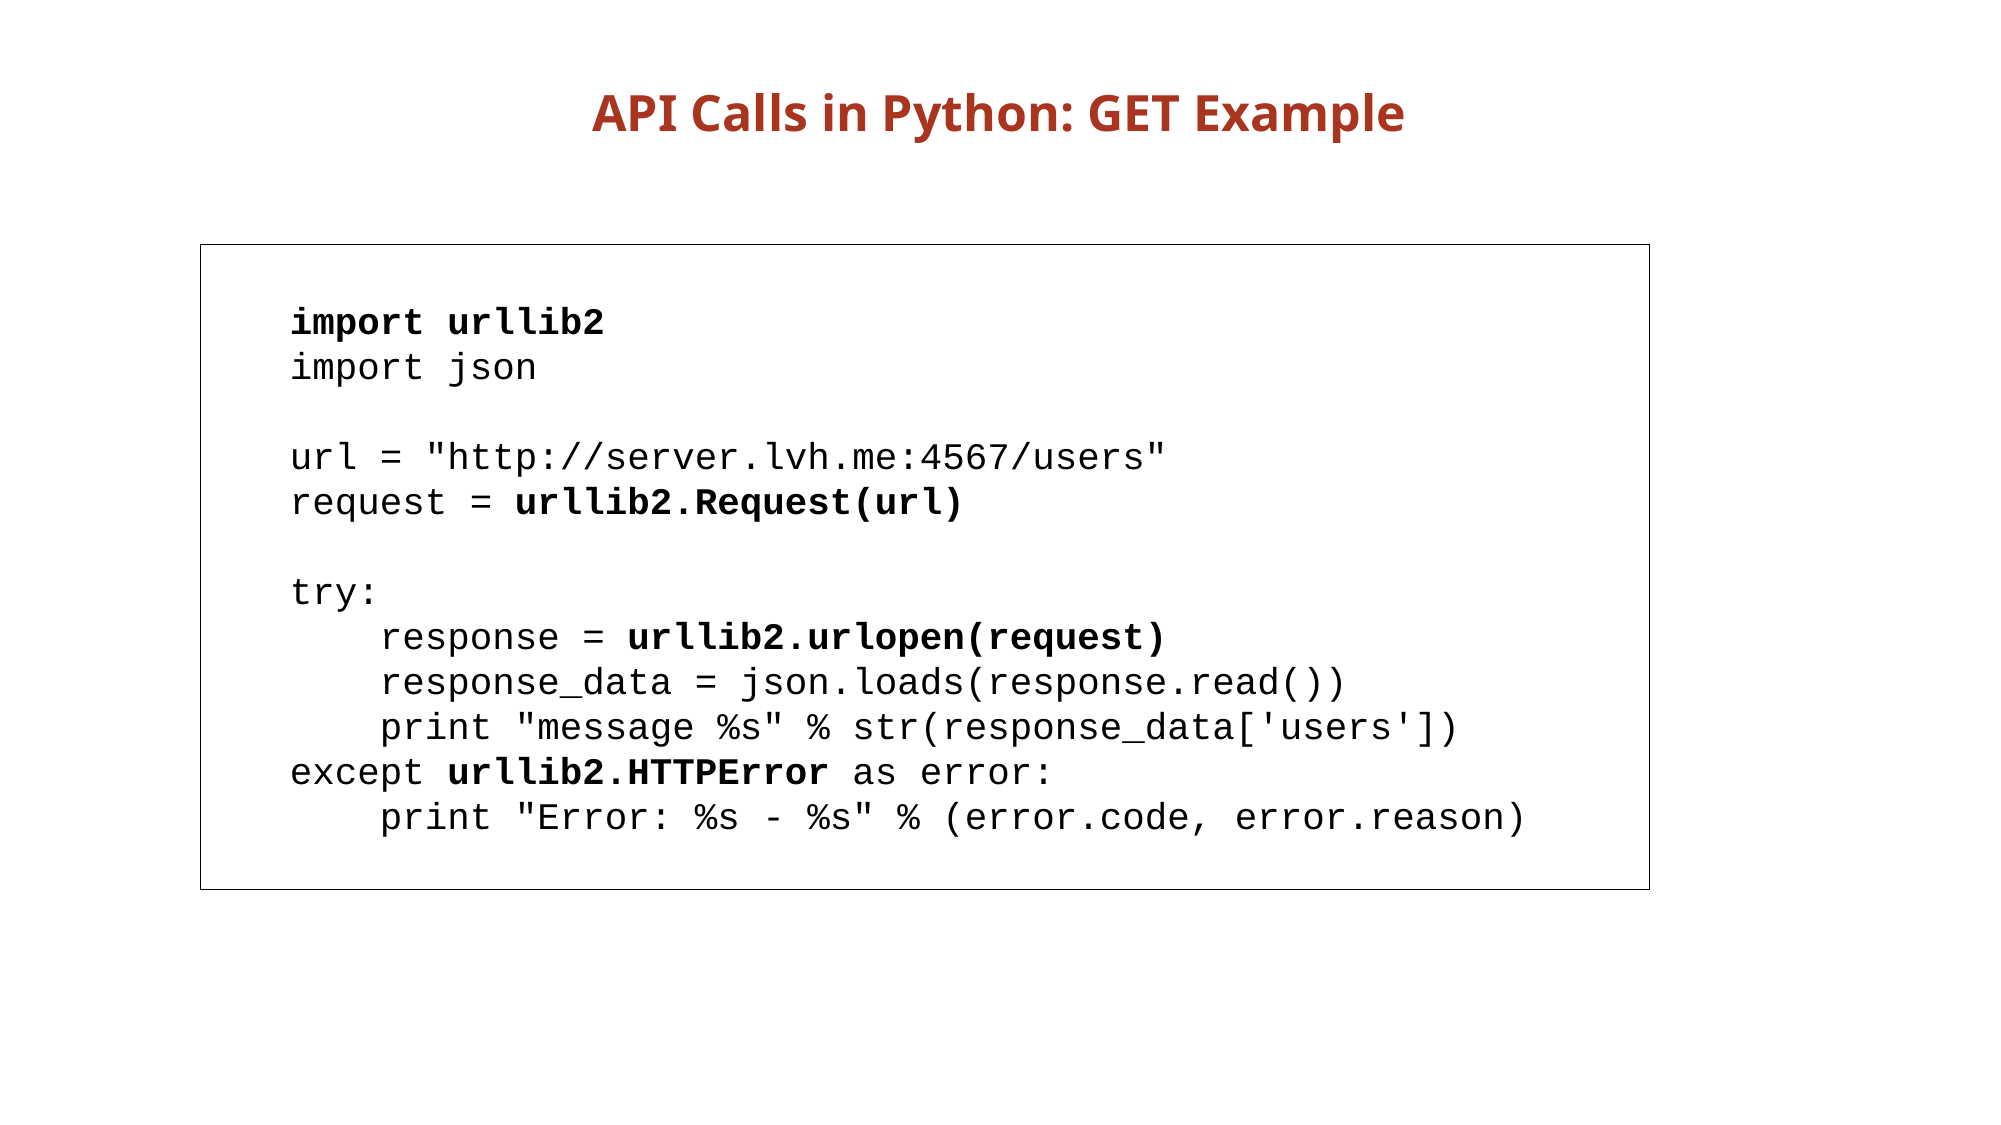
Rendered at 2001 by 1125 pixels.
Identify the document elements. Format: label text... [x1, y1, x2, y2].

text_box import urllib2 import json url = "http://server.lvh.me:4567/users" request = urllib2.Request(url) try: response = urllib2.urlopen(request) response_data = json.loads(response.read()) print "message %s" % str(response_data['users']) except urllib2.HTTPError as error: print "Error: %s - %s" % (error.code, error.reason) [200, 244, 1650, 890]
title API Calls in Python: GET Example [418, 0, 1581, 223]
